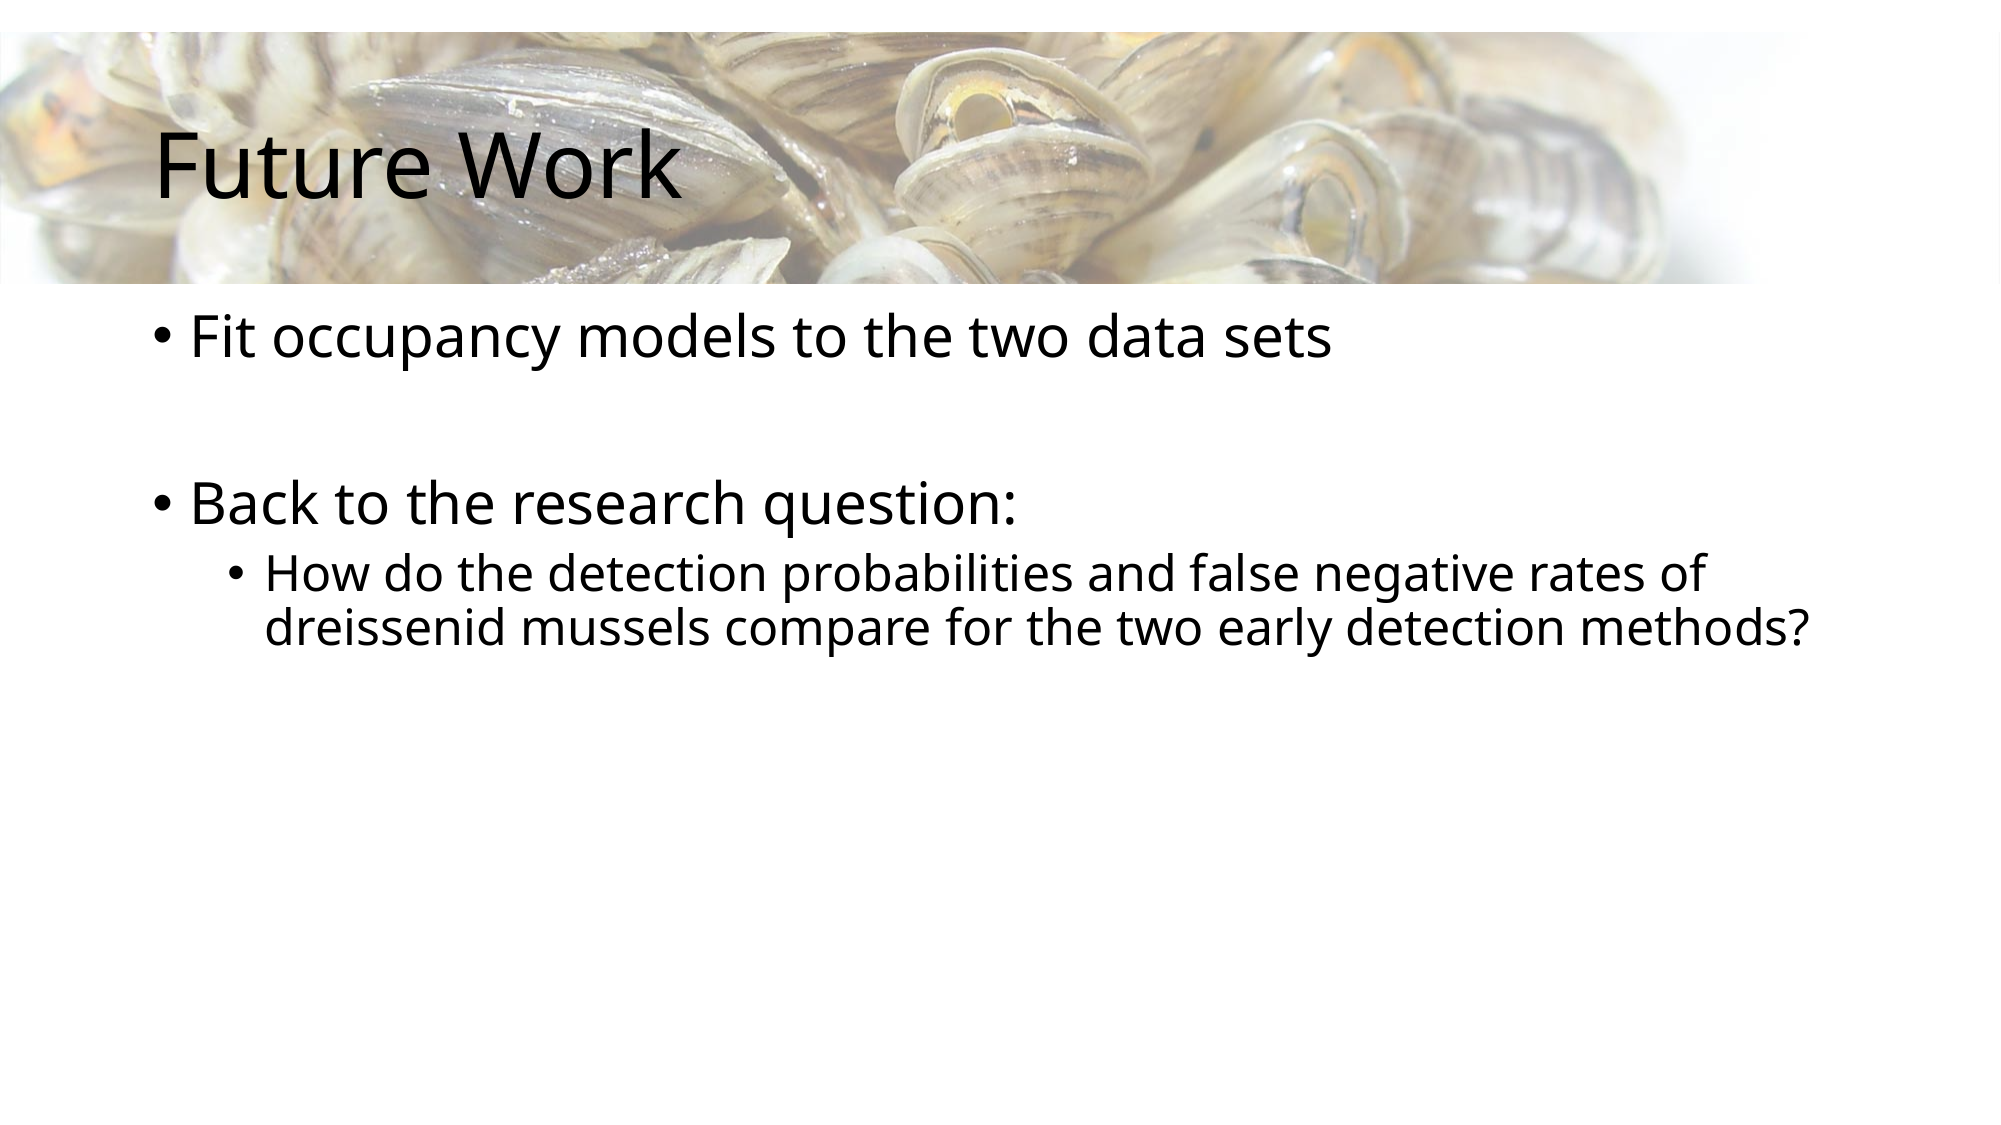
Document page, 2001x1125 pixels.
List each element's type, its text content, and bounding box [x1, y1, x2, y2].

picture [0, 32, 2000, 284]
list Fit occupancy models to the two data sets Back to the research question: How do the detection probabilities and false negative rates of dreissenid mussels compare for the two early detection methods? [137, 299, 1863, 1014]
